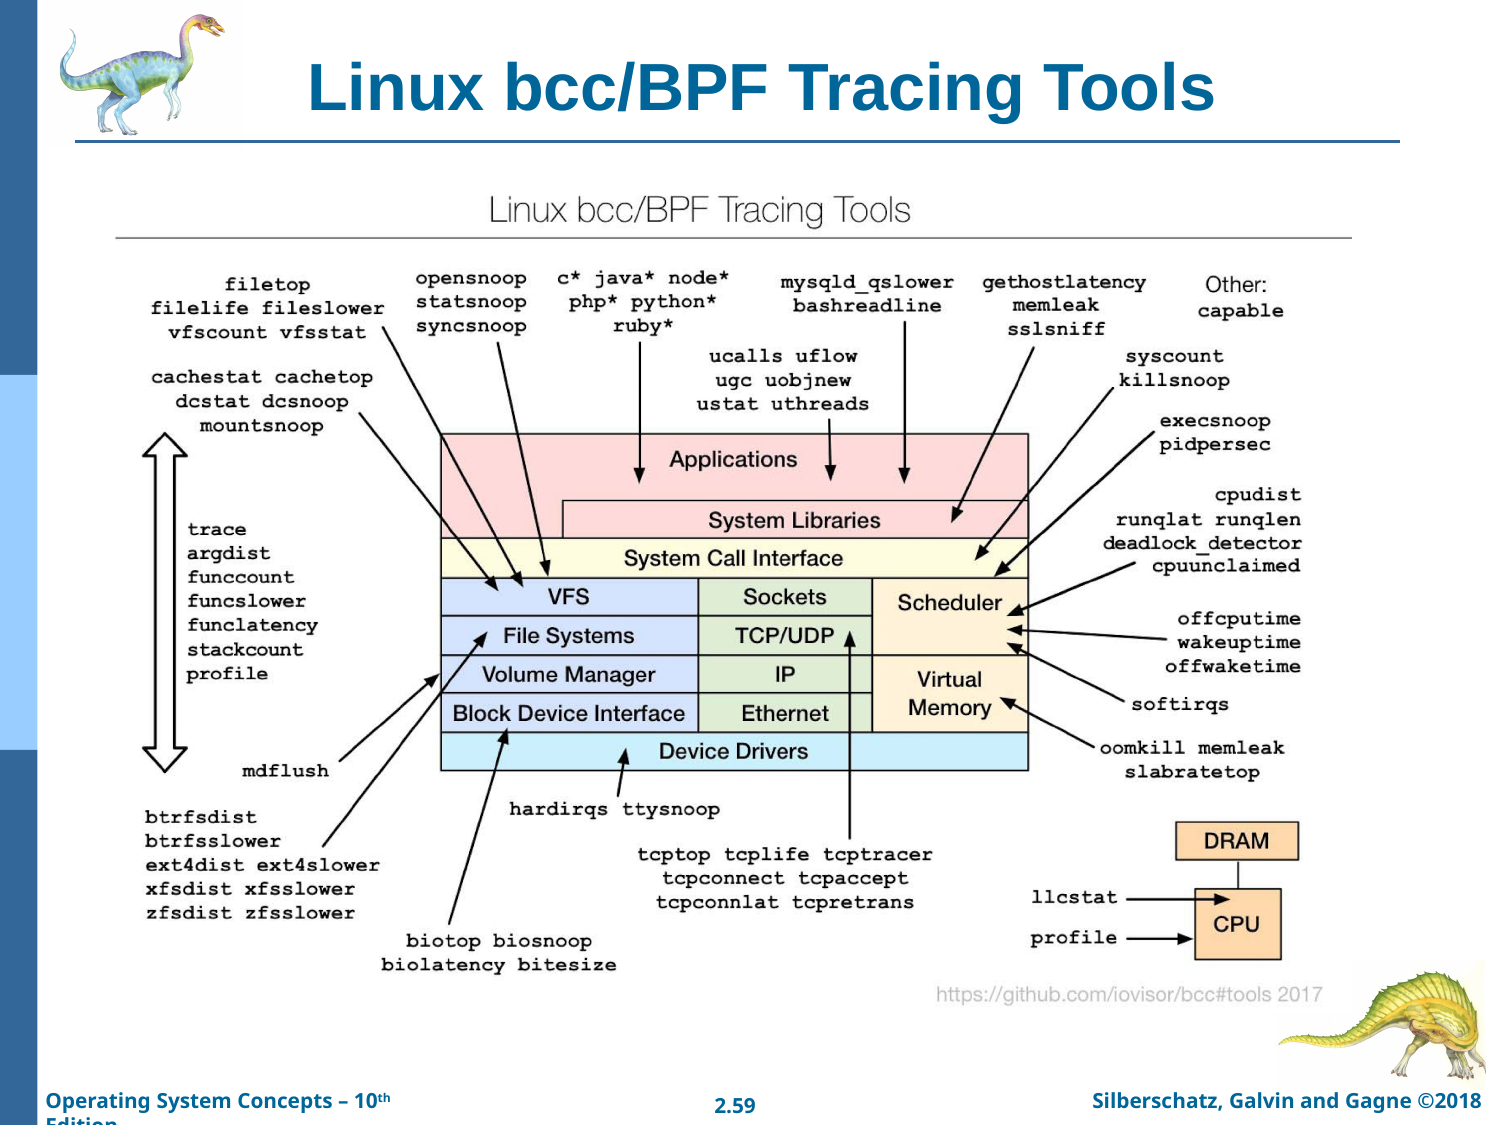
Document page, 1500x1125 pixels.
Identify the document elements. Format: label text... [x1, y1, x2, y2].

title Linux bcc/BPF Tracing Tools [131, 36, 1393, 131]
picture [46, 0, 1486, 1090]
